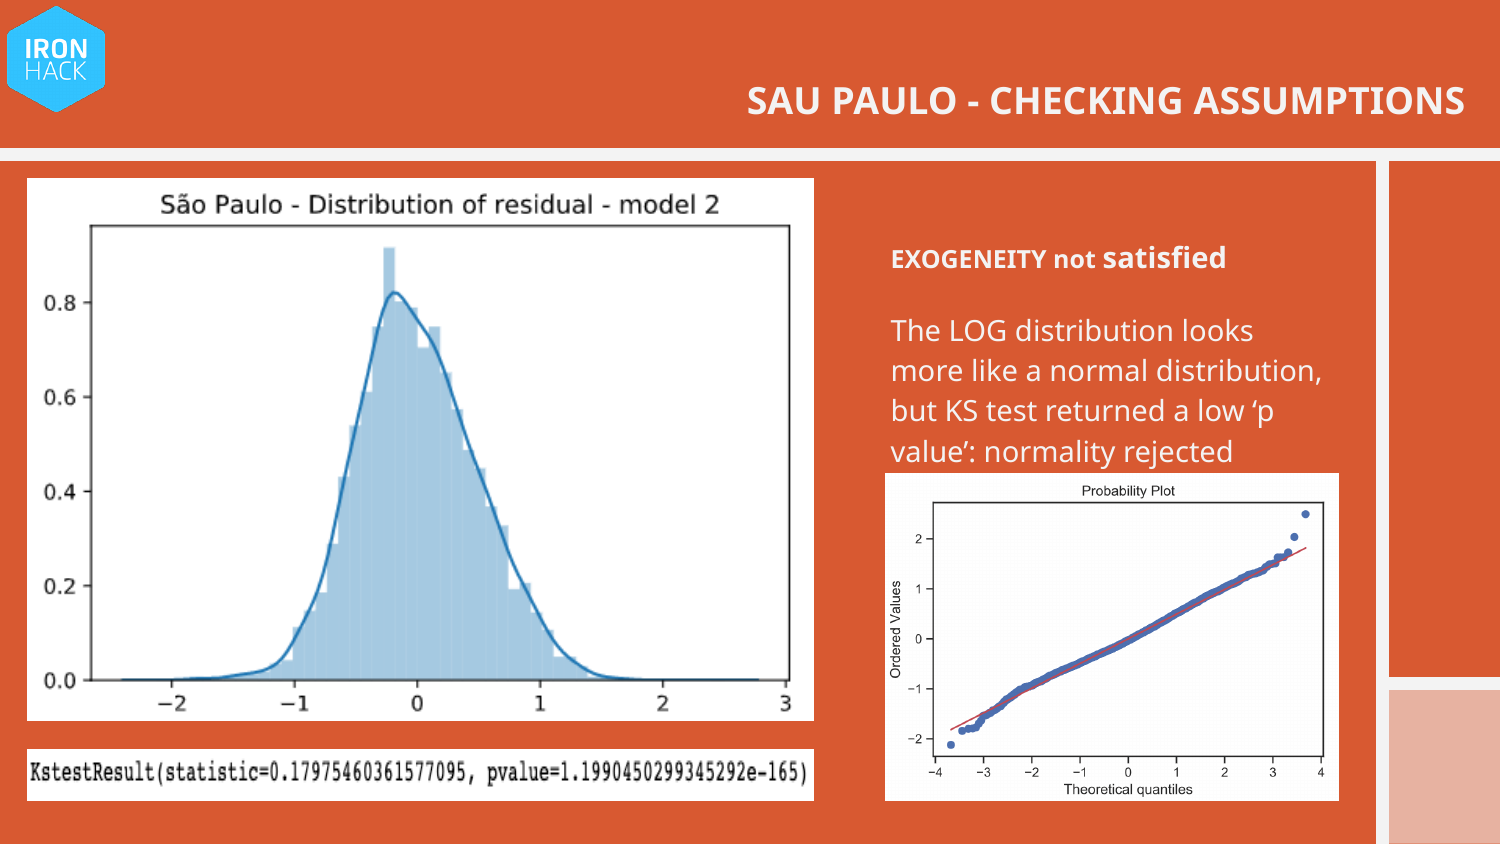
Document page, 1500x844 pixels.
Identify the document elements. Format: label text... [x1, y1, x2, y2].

picture [27, 748, 814, 801]
title SAU PAULO - CHECKING ASSUMPTIONS [675, 62, 1481, 130]
picture [885, 472, 1339, 801]
picture [7, 6, 105, 112]
list EXOGENEITY not satisfied The LOG distribution looks more like a normal distribution, but KS test returned a low ‘p value’: normality rejected [875, 190, 1349, 580]
picture [27, 178, 814, 721]
